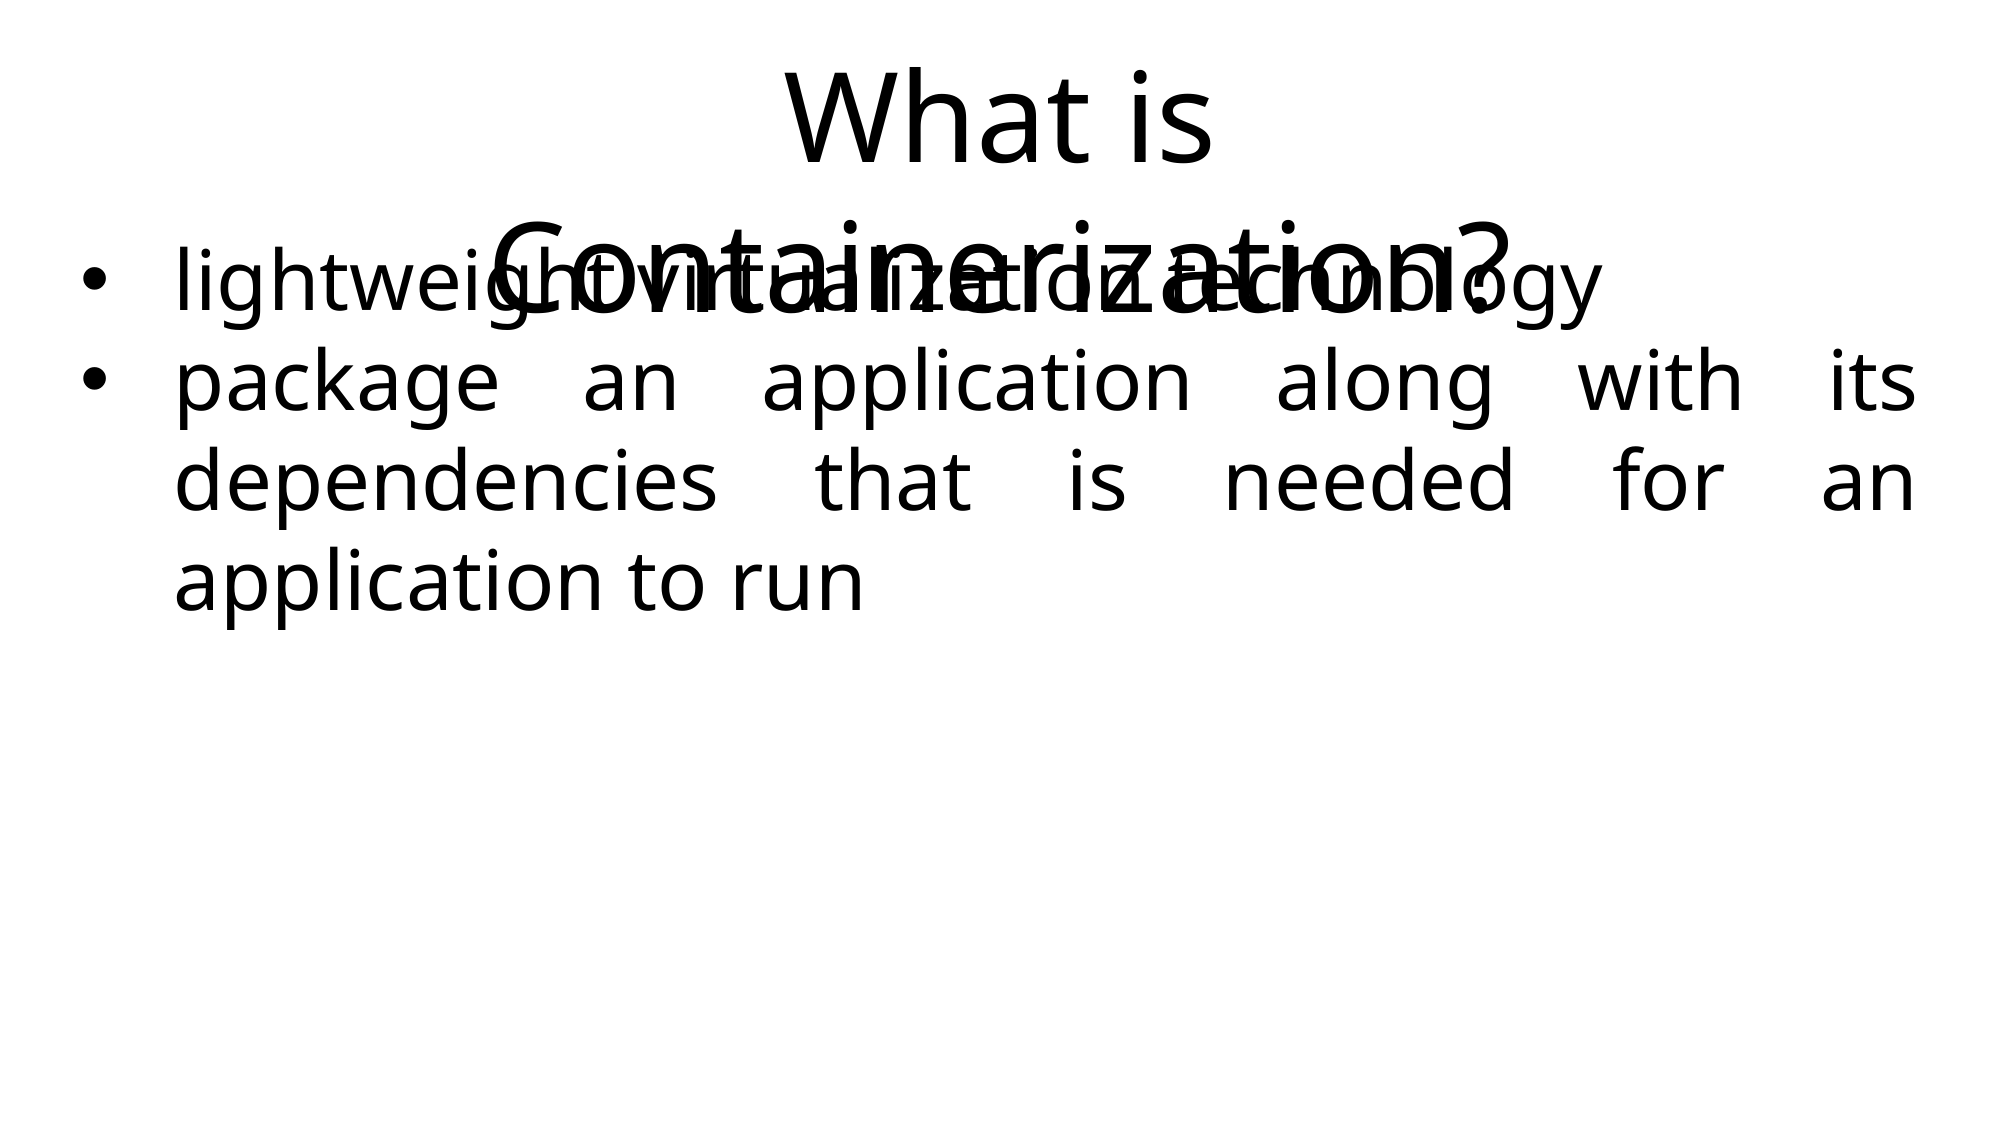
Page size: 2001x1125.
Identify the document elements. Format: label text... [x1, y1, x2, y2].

text_box lightweight virtualization technology package an application along with its dependencies that is needed for an application to run [65, 220, 1935, 635]
text_box What is Containerization? [254, 30, 1746, 220]
